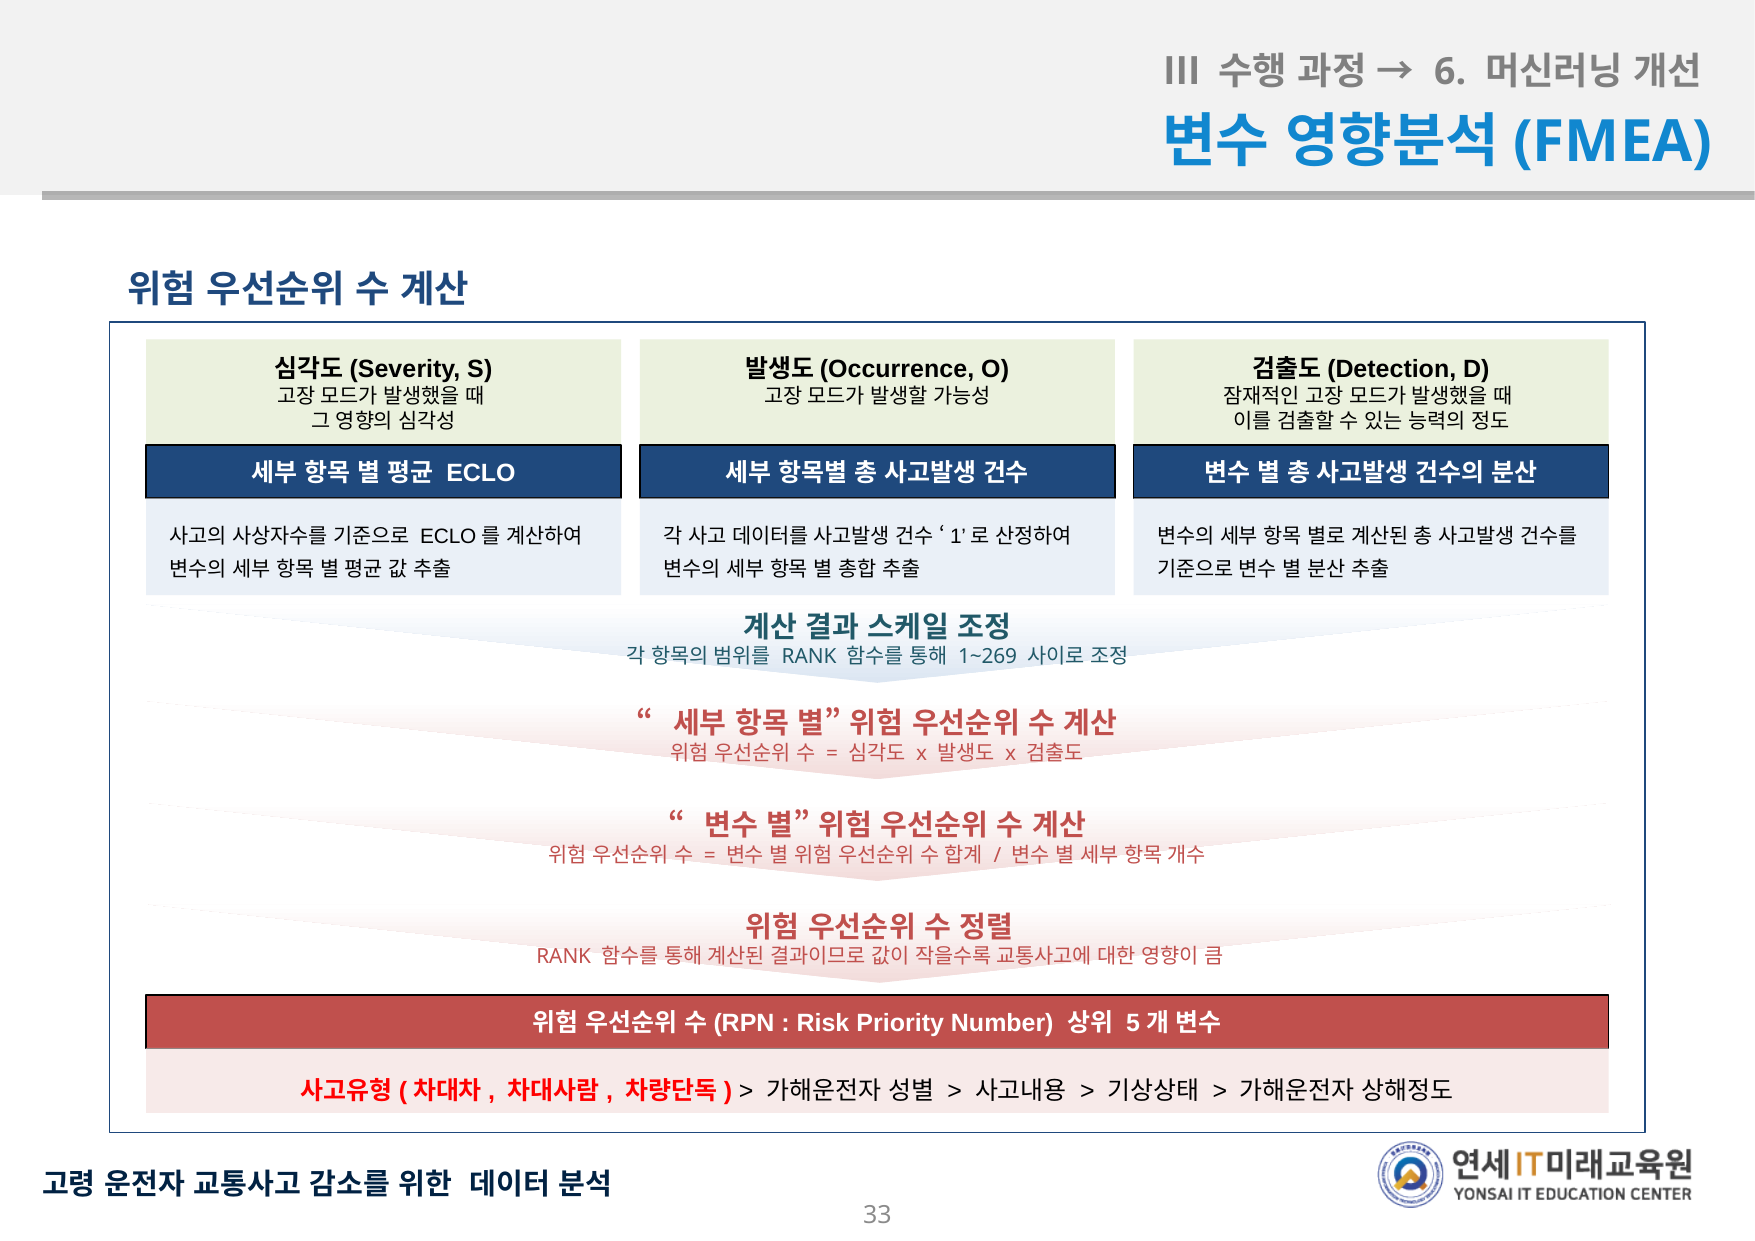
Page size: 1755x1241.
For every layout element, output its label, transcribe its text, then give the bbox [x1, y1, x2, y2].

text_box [145, 600, 1609, 684]
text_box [145, 798, 1609, 882]
text_box [108, 320, 1647, 1135]
picture [42, 182, 1755, 209]
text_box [148, 900, 1612, 984]
text_box 위험 우선순위 수 계산 [110, 256, 1647, 320]
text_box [145, 339, 1609, 596]
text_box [145, 696, 1609, 780]
slide_number 33 [702, 1185, 1053, 1241]
picture [1377, 1141, 1702, 1208]
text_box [145, 995, 1609, 1114]
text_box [391, 39, 1728, 182]
